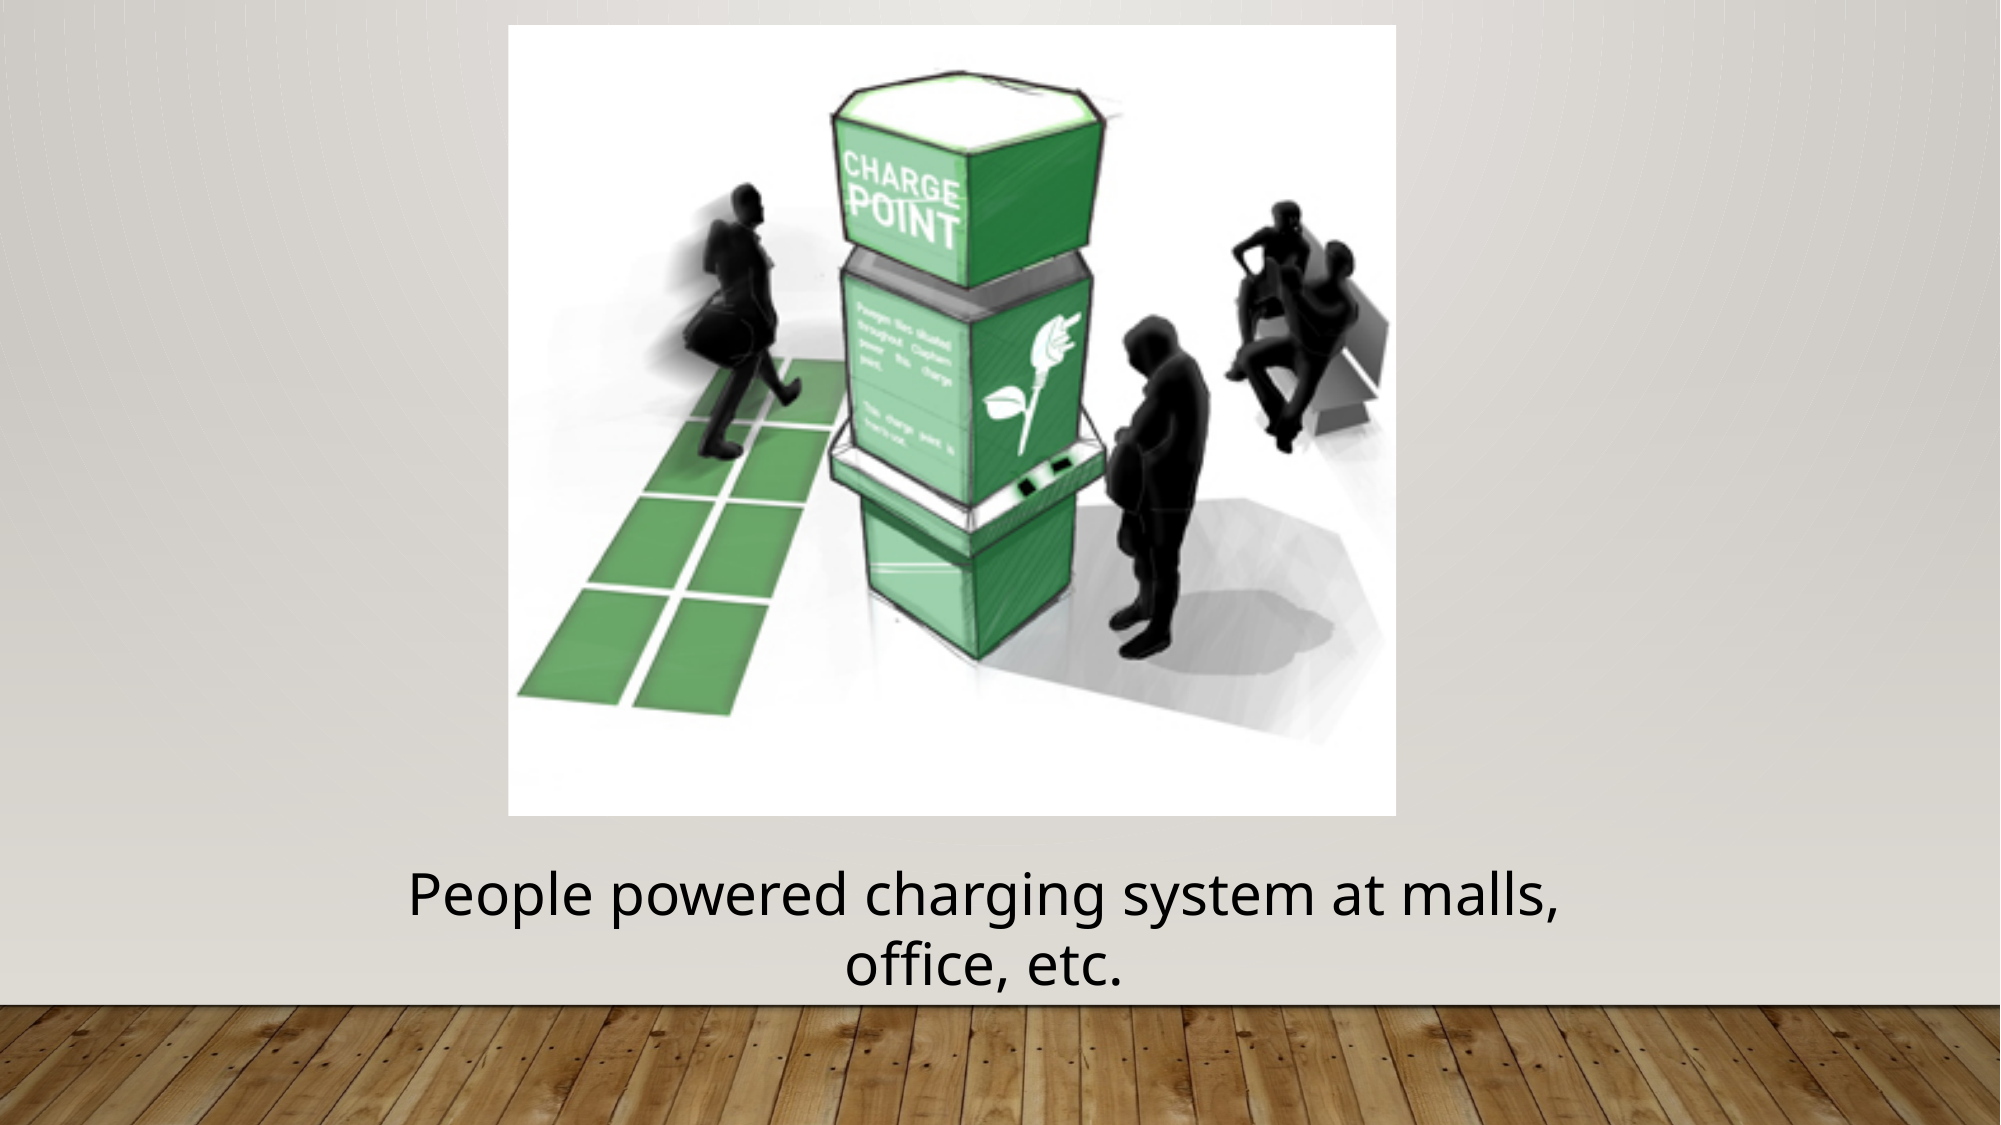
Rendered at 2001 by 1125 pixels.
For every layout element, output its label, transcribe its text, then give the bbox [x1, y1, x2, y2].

text_box People powered charging system at malls, office, etc. [342, 849, 1626, 1005]
picture [0, 1005, 2000, 1125]
picture [508, 25, 1397, 816]
